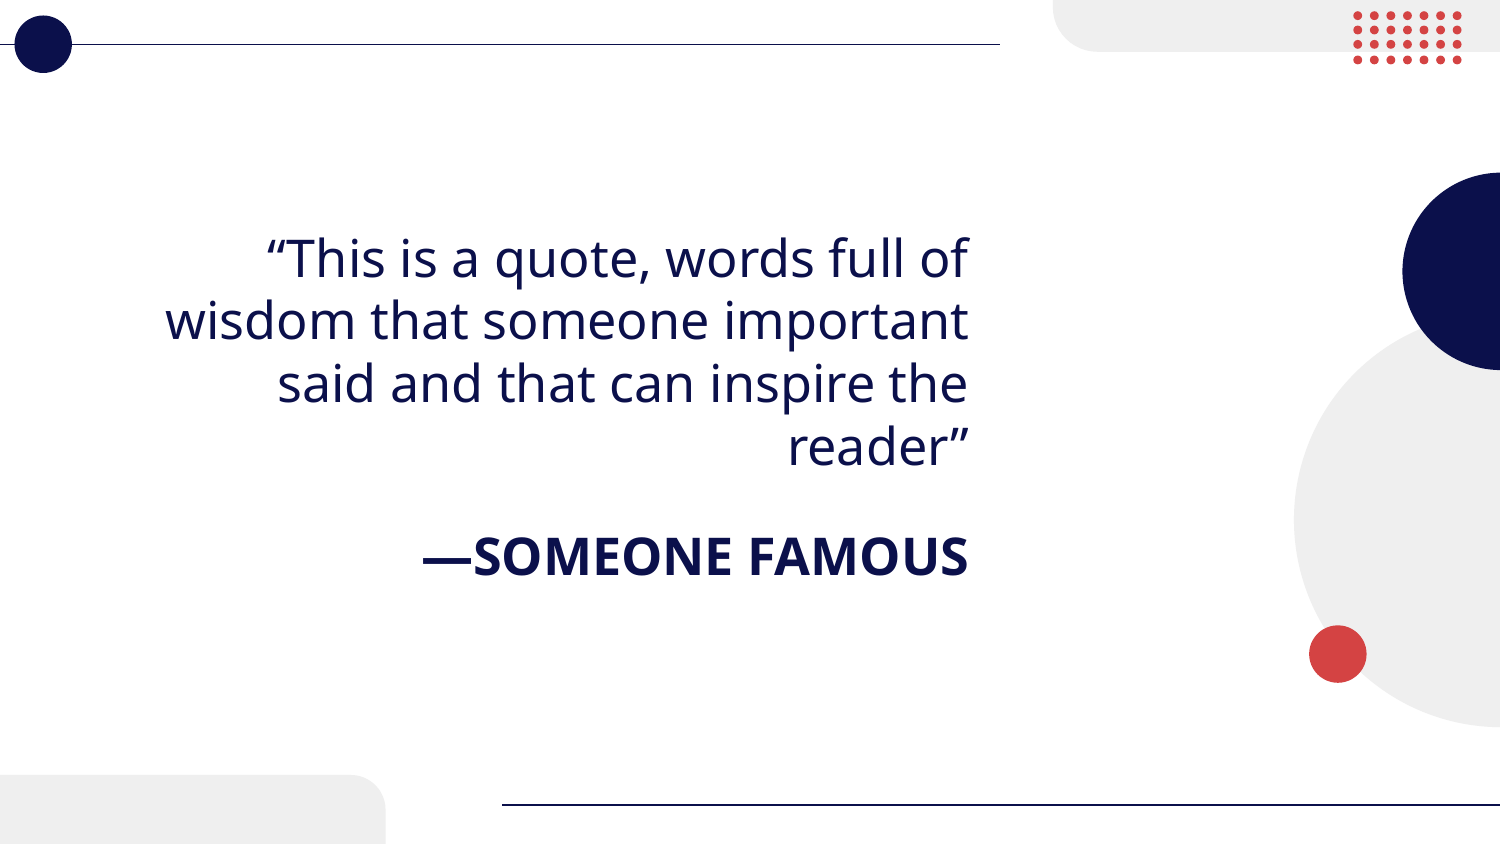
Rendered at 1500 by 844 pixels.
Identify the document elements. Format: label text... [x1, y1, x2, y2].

title —SOMEONE FAMOUS [140, 508, 985, 601]
subtitle “This is a quote, words full of wisdom that someone important said and that can inspire the reader” [140, 184, 985, 491]
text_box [1293, 172, 1500, 728]
